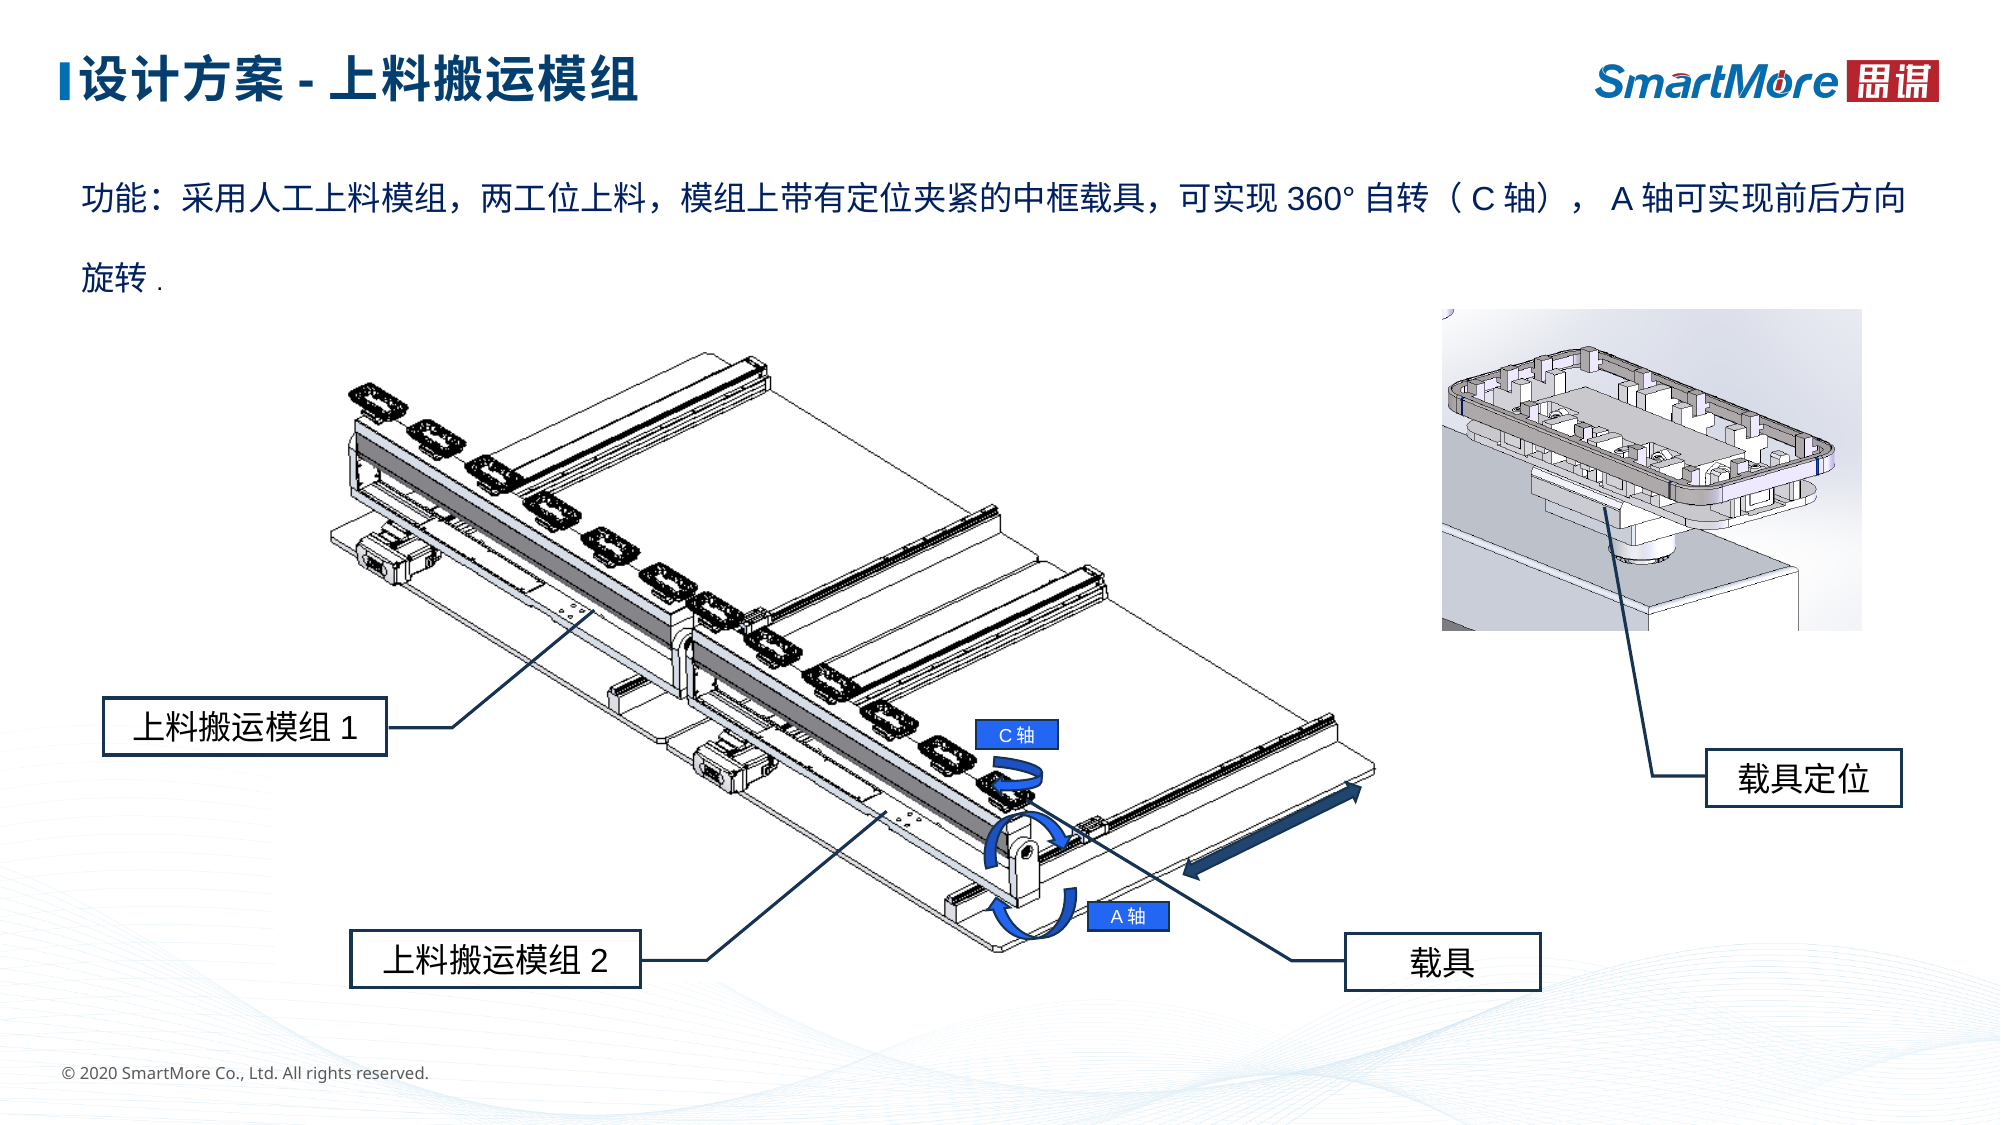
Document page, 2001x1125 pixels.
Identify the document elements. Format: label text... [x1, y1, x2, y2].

text_box 上料搬运模组1 [103, 697, 275, 756]
text_box 载具 [1344, 933, 1541, 992]
picture [0, 0, 2001, 1125]
text_box 功能：采用人工上料模组，两工位上料，模组上带有定位夹紧的中框载具，可实现360°自转（C轴），A轴可实现前后方向旋转. [67, 129, 1956, 384]
text_box 载具定位 [1625, 631, 1902, 807]
title 设计方案-上料搬运模组 [78, 47, 1565, 115]
text_box 上料搬运模组2 [350, 982, 641, 989]
